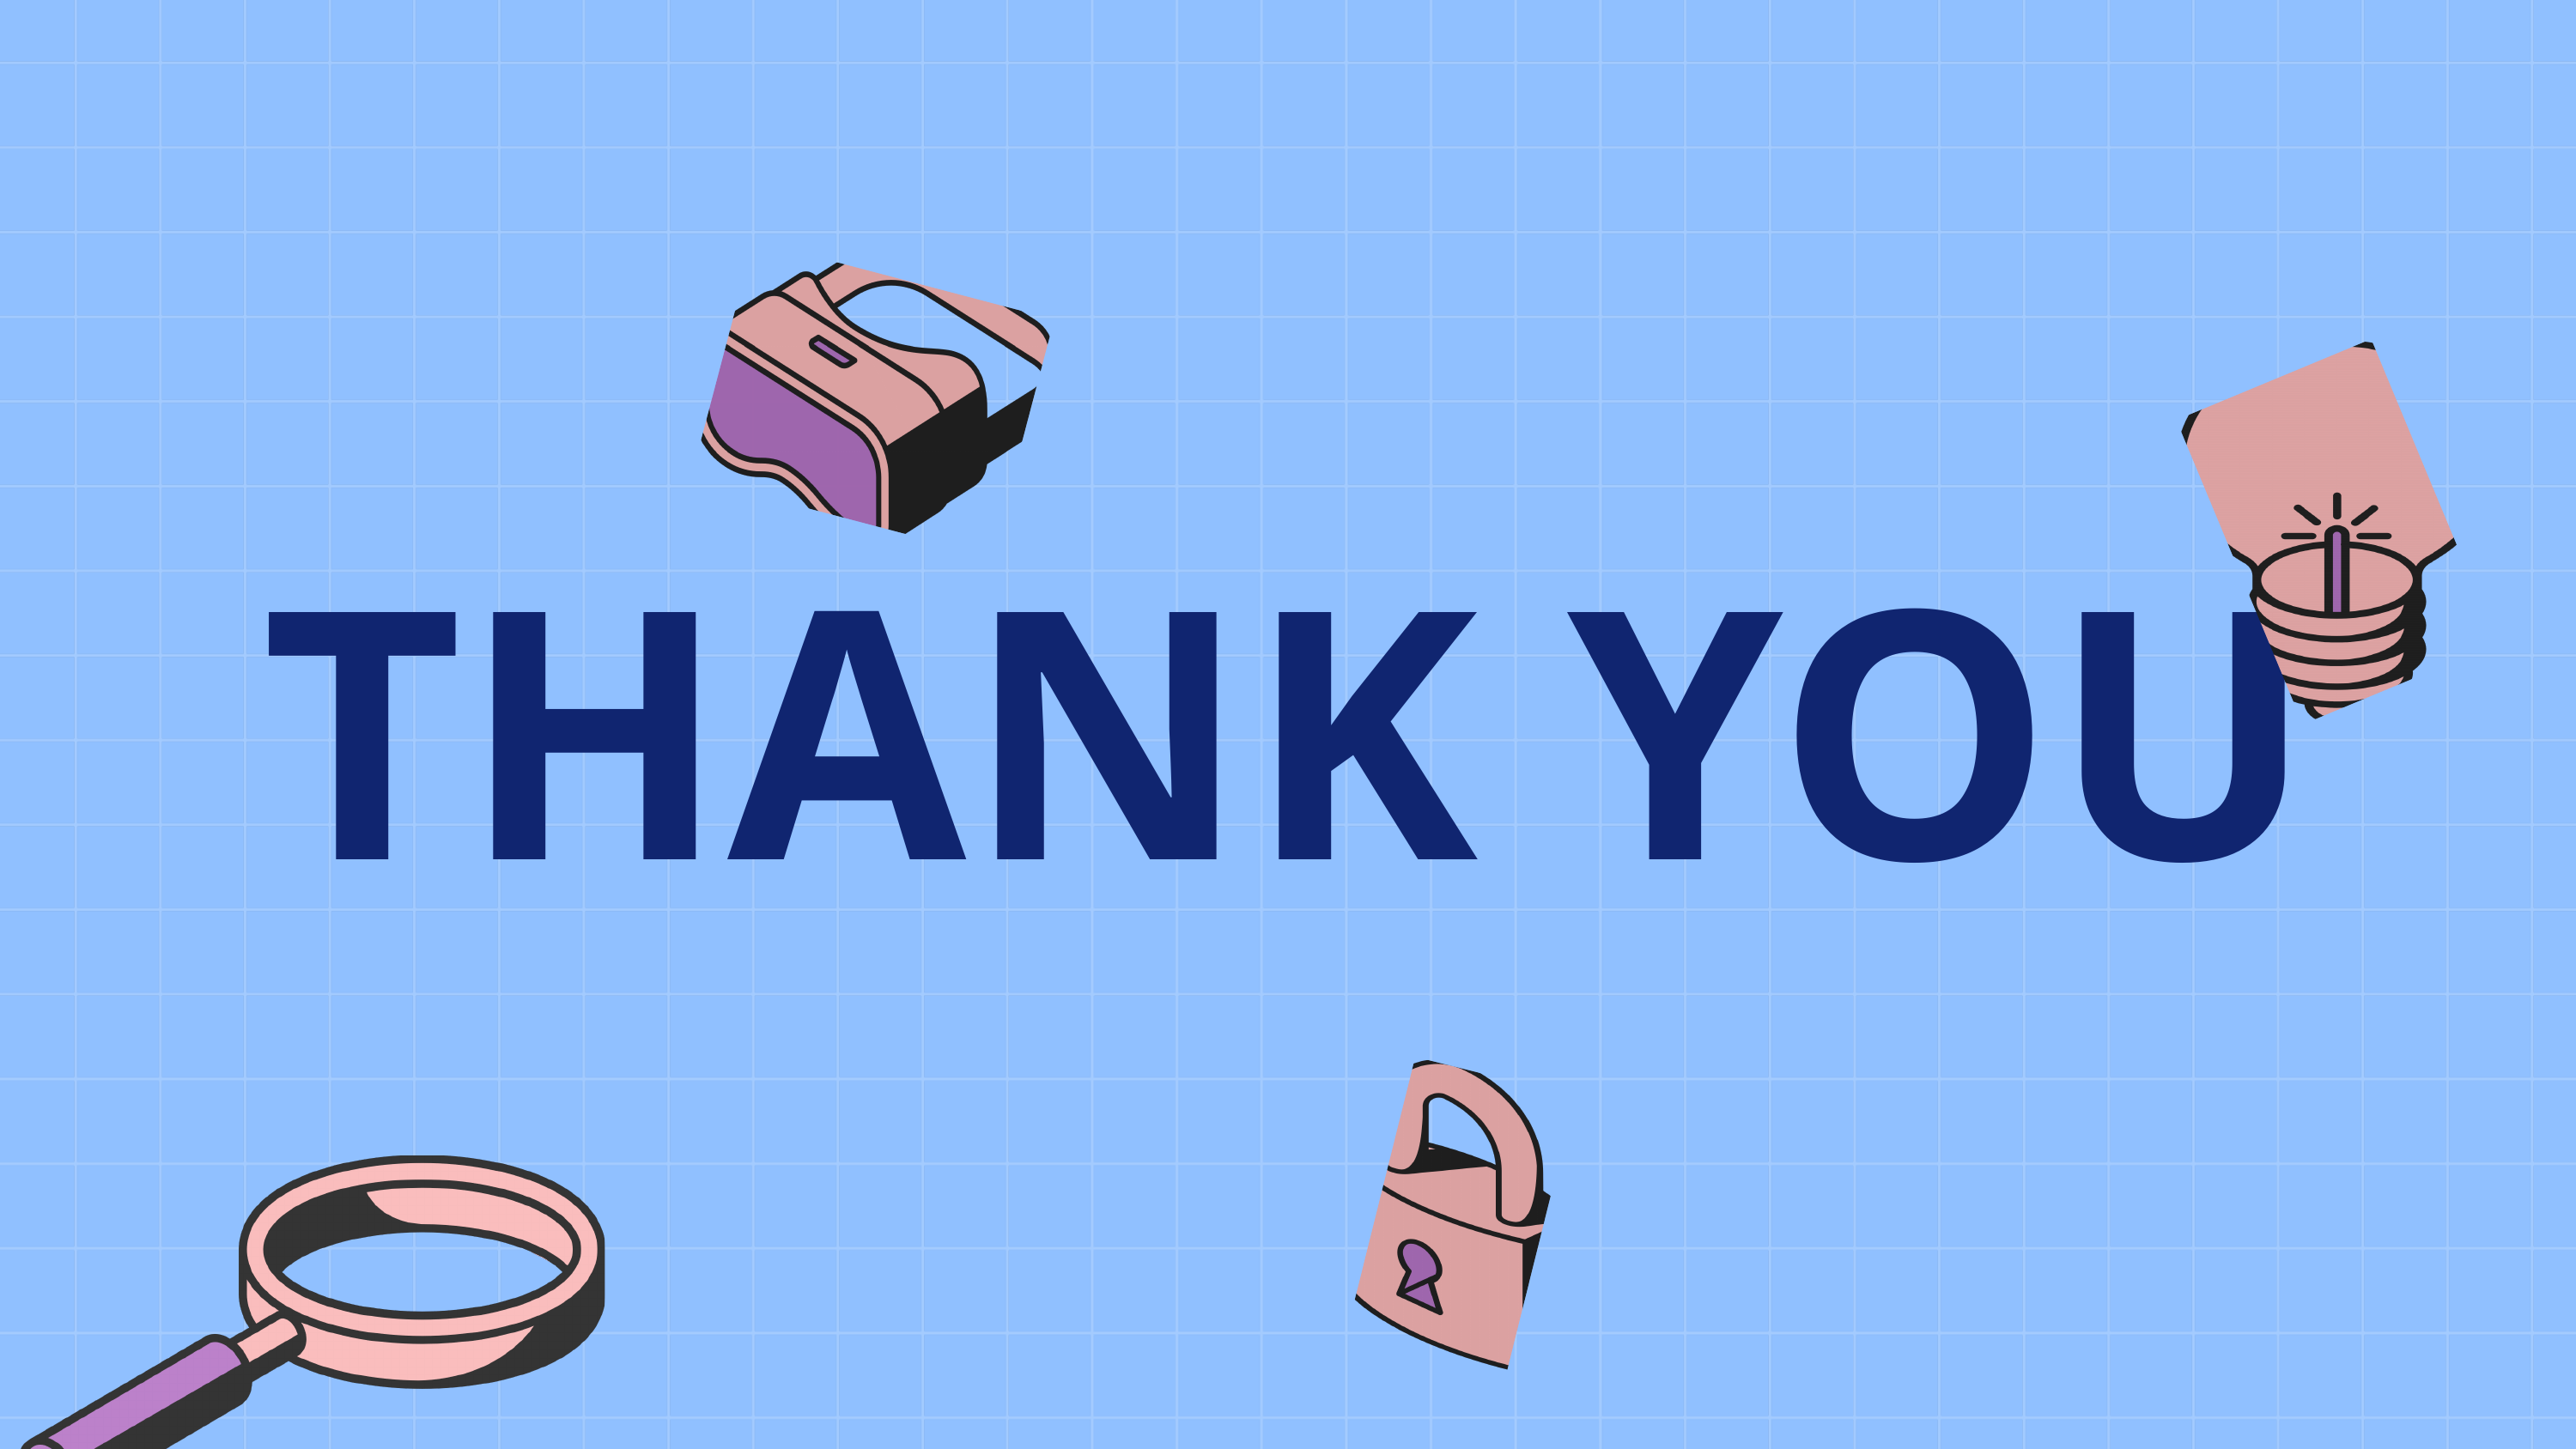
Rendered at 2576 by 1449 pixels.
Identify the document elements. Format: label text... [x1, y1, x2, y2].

text_box THANK YOU [131, 444, 2445, 929]
text_box [1346, 1057, 1576, 1374]
text_box [0, 0, 2576, 1449]
text_box [13, 1155, 605, 1449]
text_box [2176, 339, 2498, 724]
text_box [690, 240, 1054, 557]
